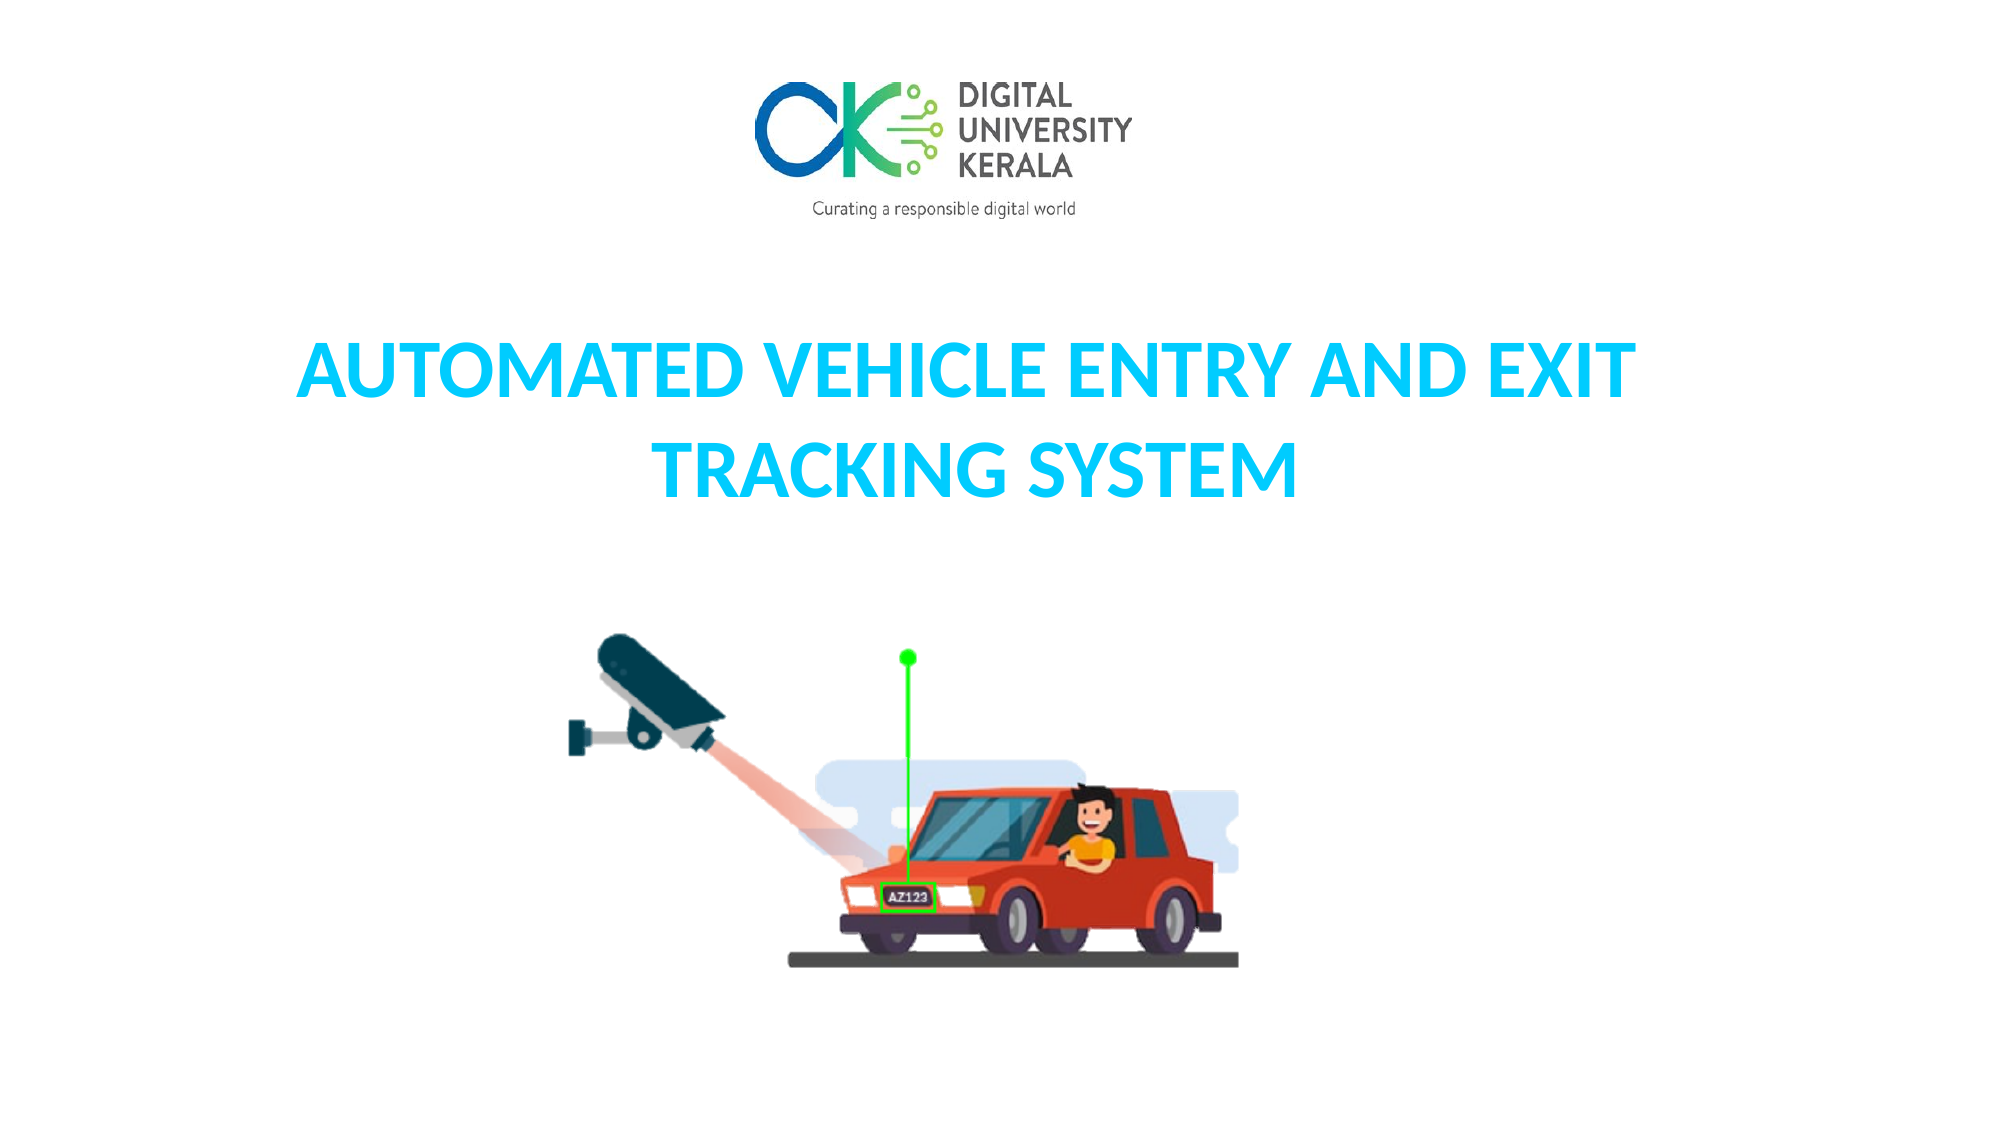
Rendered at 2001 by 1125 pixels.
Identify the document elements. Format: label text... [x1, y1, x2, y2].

picture [755, 82, 1132, 219]
text_box AUTOMATED VEHICLE ENTRY AND EXIT TRACKING SYSTEM [160, 306, 1792, 522]
picture [485, 495, 1323, 1044]
